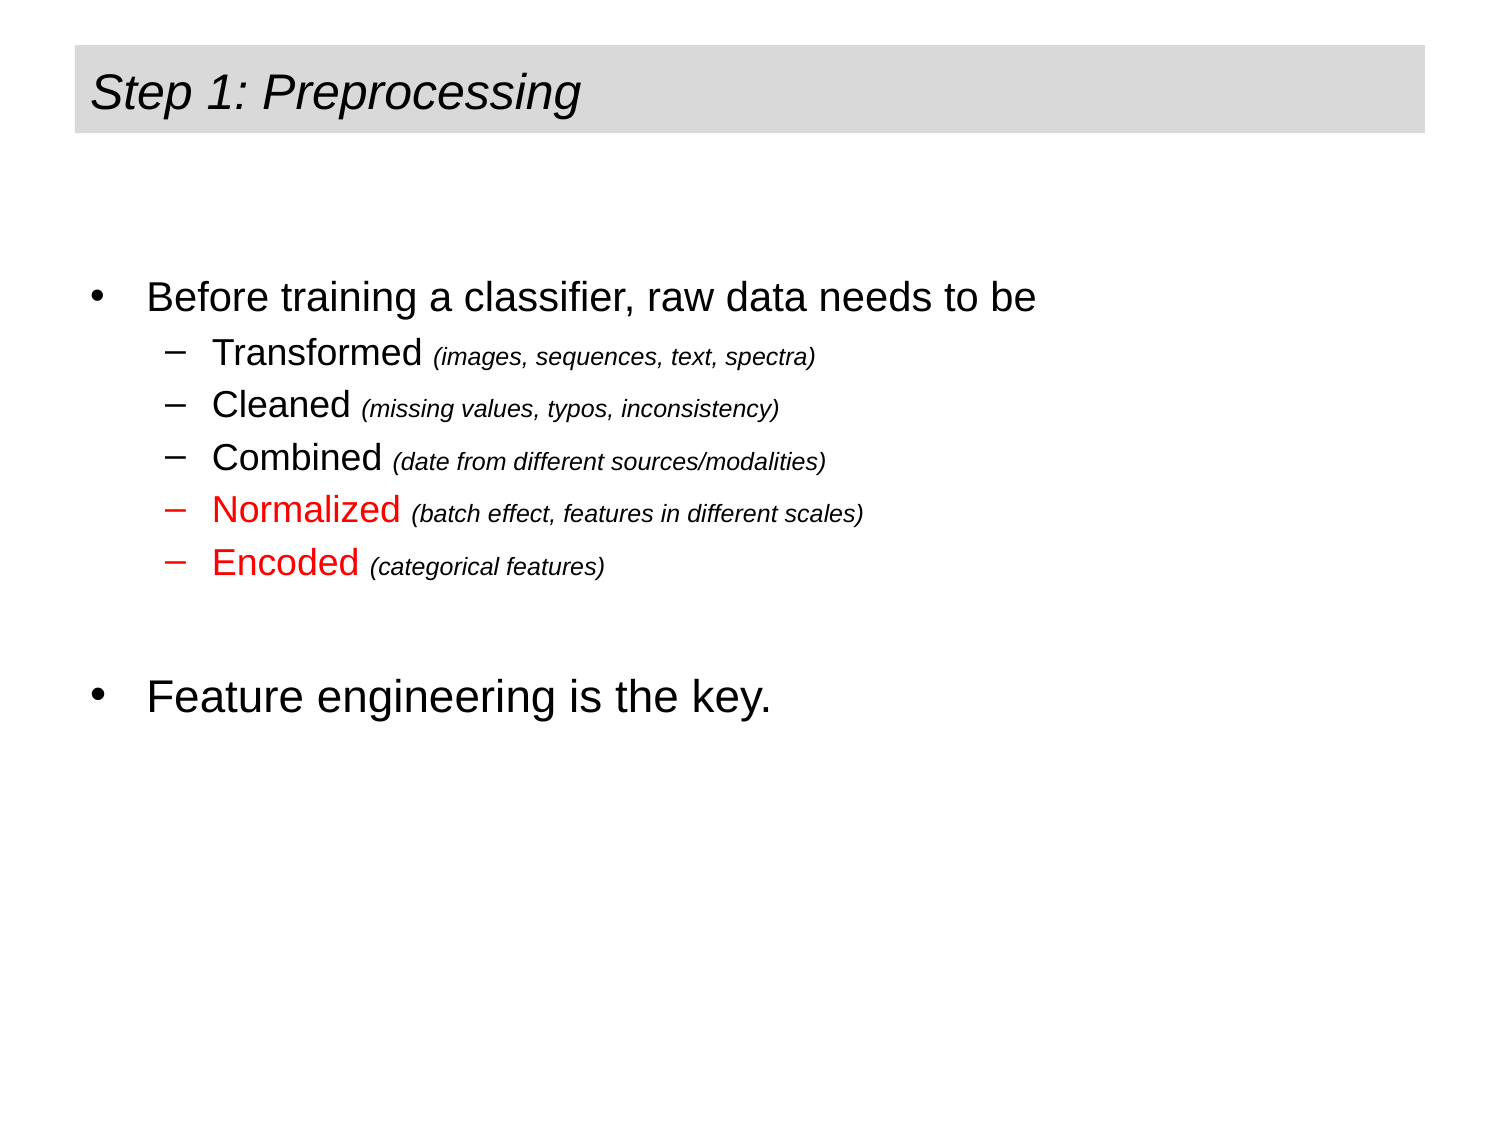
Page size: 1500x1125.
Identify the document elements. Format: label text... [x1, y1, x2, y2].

list Before training a classifier, raw data needs to be Transformed (images, sequences, text, spectra) Cleaned (missing values, typos, inconsistency) Combined (date from different sources/modalities) Normalized (batch effect, features in different scales) Encoded (categorical features) Feature engineering is the key. [75, 262, 1425, 1005]
text_box Step 1: Preprocessing [74, 45, 1425, 134]
